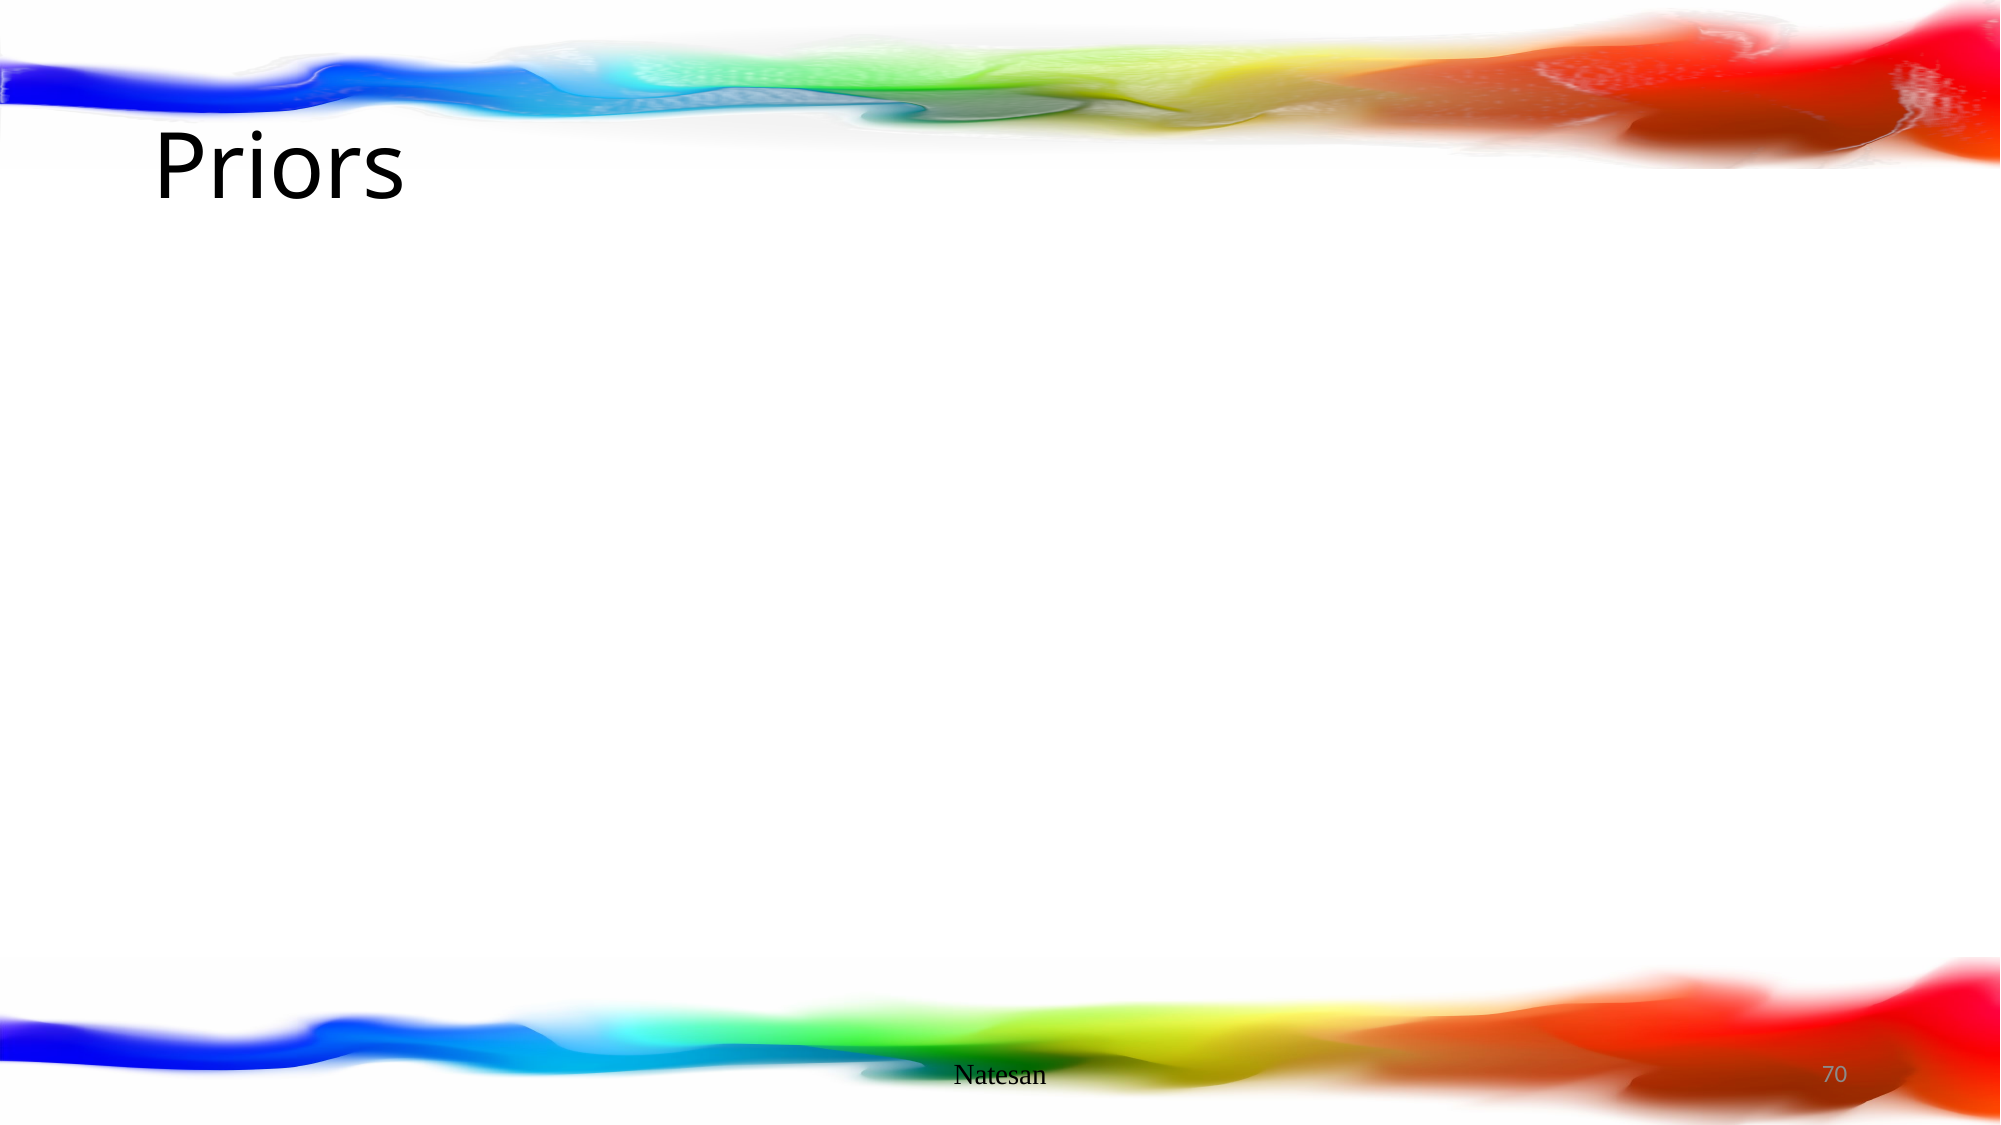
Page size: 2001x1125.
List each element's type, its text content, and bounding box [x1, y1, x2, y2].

footer Natesan [662, 1042, 1338, 1103]
picture [0, 0, 2000, 169]
picture [0, 957, 2000, 1125]
slide_number 70 [1412, 1042, 1863, 1103]
title Priors [137, 59, 1863, 278]
